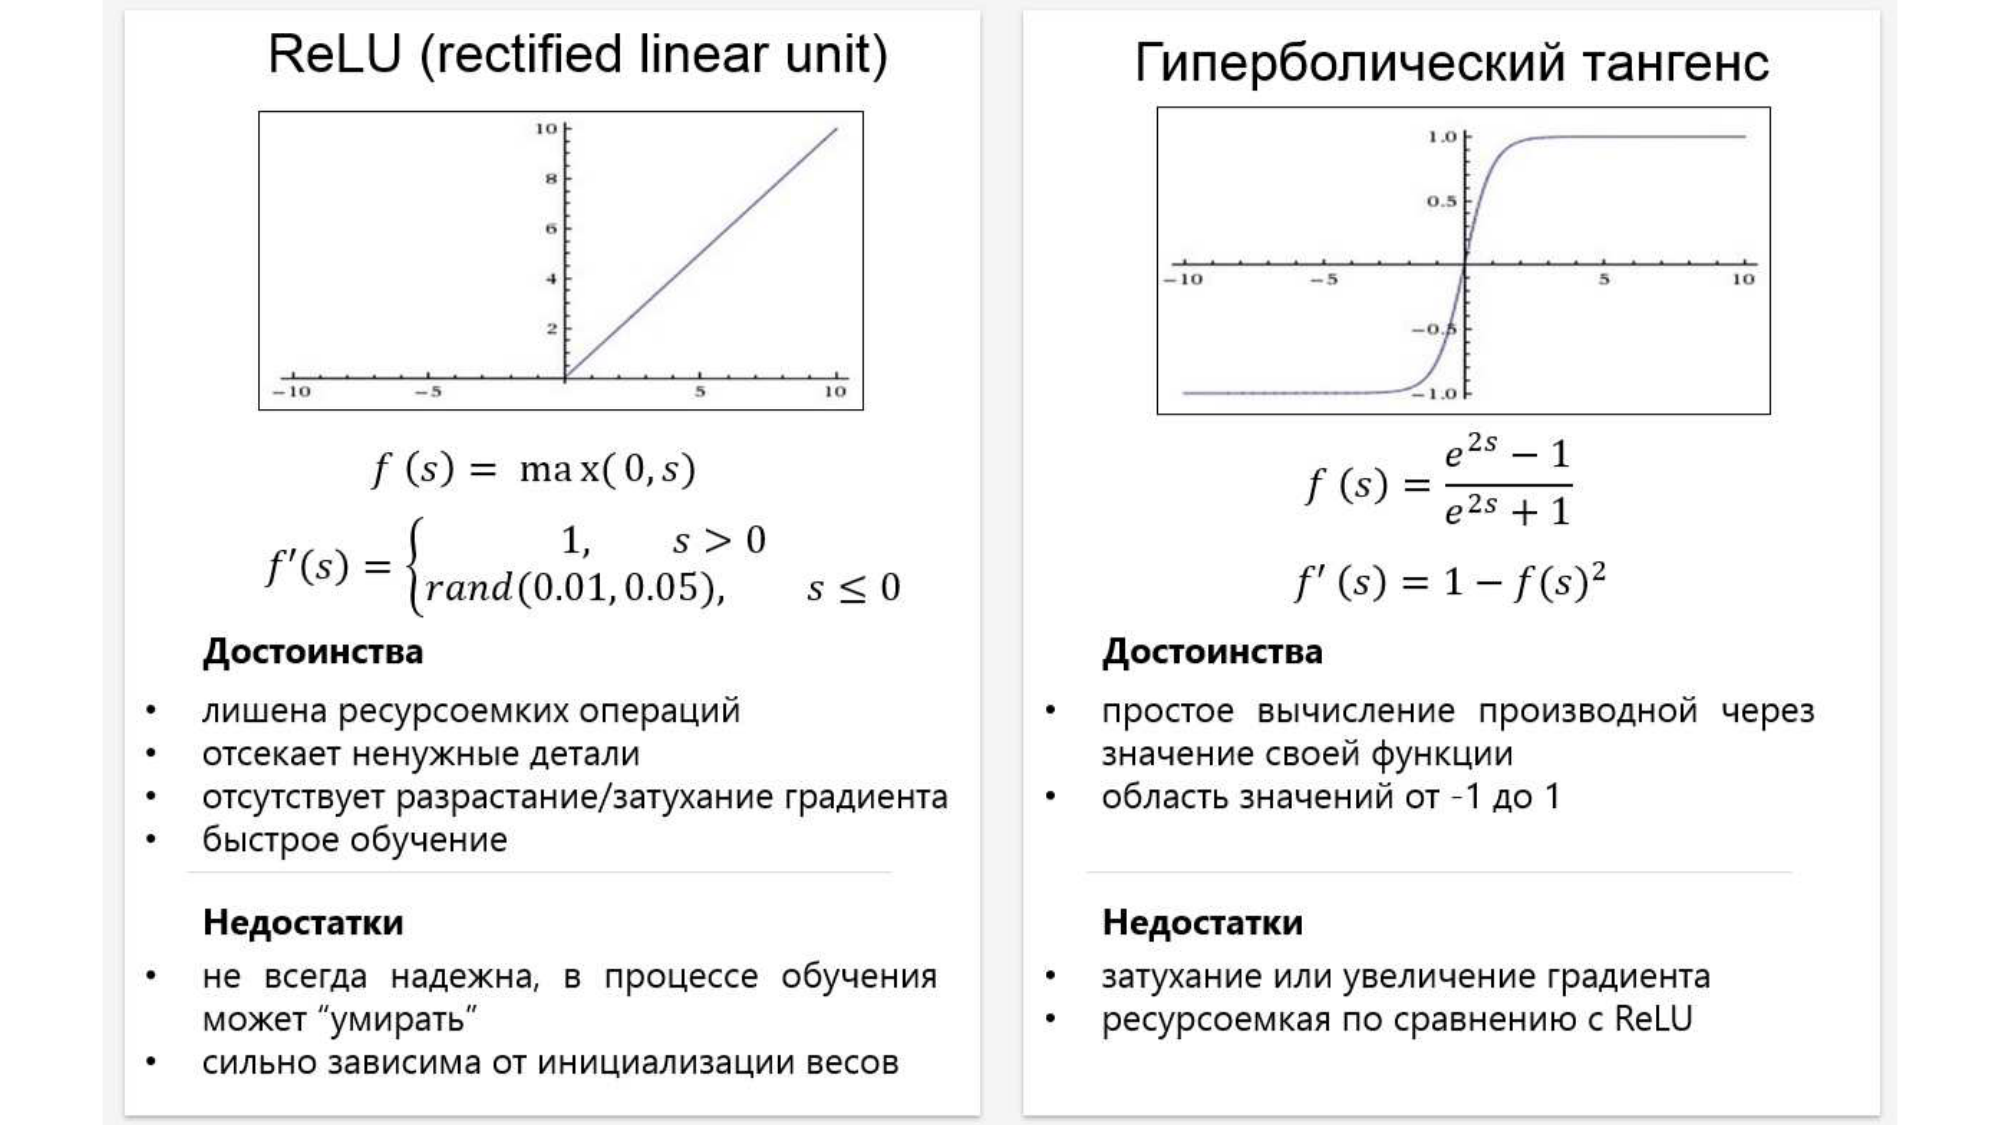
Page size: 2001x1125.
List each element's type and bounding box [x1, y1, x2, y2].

picture [102, 0, 1898, 1125]
